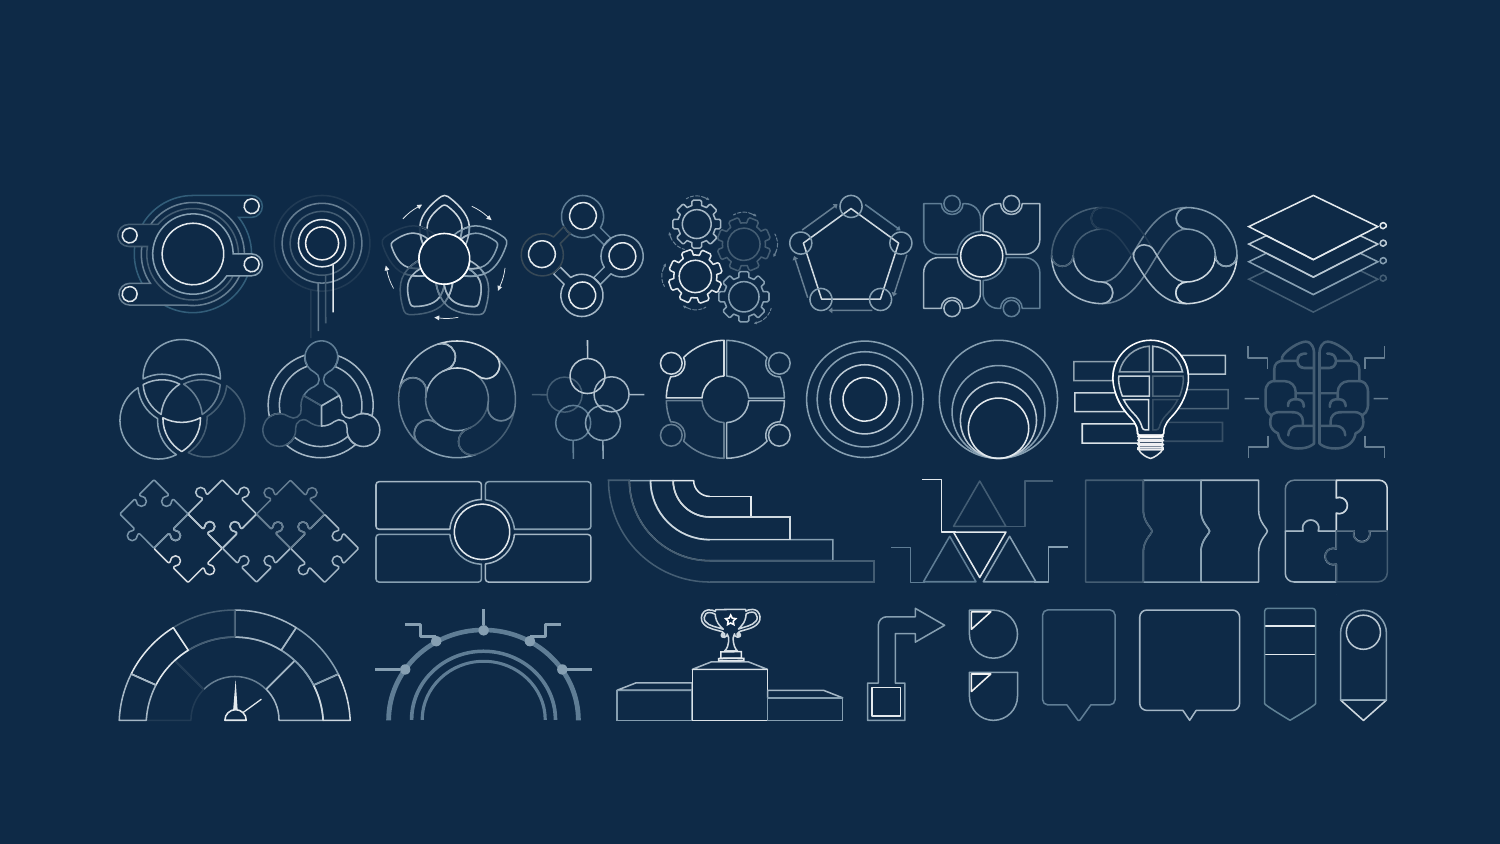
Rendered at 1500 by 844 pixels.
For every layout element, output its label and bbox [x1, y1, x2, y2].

text_box [789, 195, 913, 314]
text_box [118, 609, 351, 721]
text_box [1085, 479, 1268, 583]
text_box [969, 609, 1018, 659]
text_box [661, 195, 779, 325]
text_box [375, 481, 592, 583]
text_box [274, 195, 371, 339]
text_box [1244, 340, 1389, 459]
text_box [1073, 340, 1229, 459]
text_box [374, 609, 593, 721]
text_box [398, 340, 516, 458]
text_box [531, 339, 645, 460]
text_box [608, 479, 874, 583]
text_box [119, 339, 245, 460]
text_box [1139, 610, 1240, 721]
text_box [518, 195, 650, 317]
text_box [660, 340, 791, 459]
text_box [939, 340, 1058, 459]
text_box [867, 608, 945, 721]
text_box [119, 479, 359, 583]
text_box [923, 195, 1041, 317]
text_box [616, 609, 843, 721]
text_box [806, 340, 924, 458]
text_box [969, 672, 1018, 721]
text_box [381, 195, 508, 330]
text_box [1340, 609, 1387, 721]
text_box [1264, 608, 1316, 721]
text_box [891, 479, 1068, 583]
text_box [1284, 479, 1388, 583]
text_box [1248, 195, 1388, 313]
text_box [1042, 609, 1116, 721]
text_box [1051, 207, 1238, 304]
text_box [260, 340, 383, 459]
text_box [117, 195, 263, 323]
